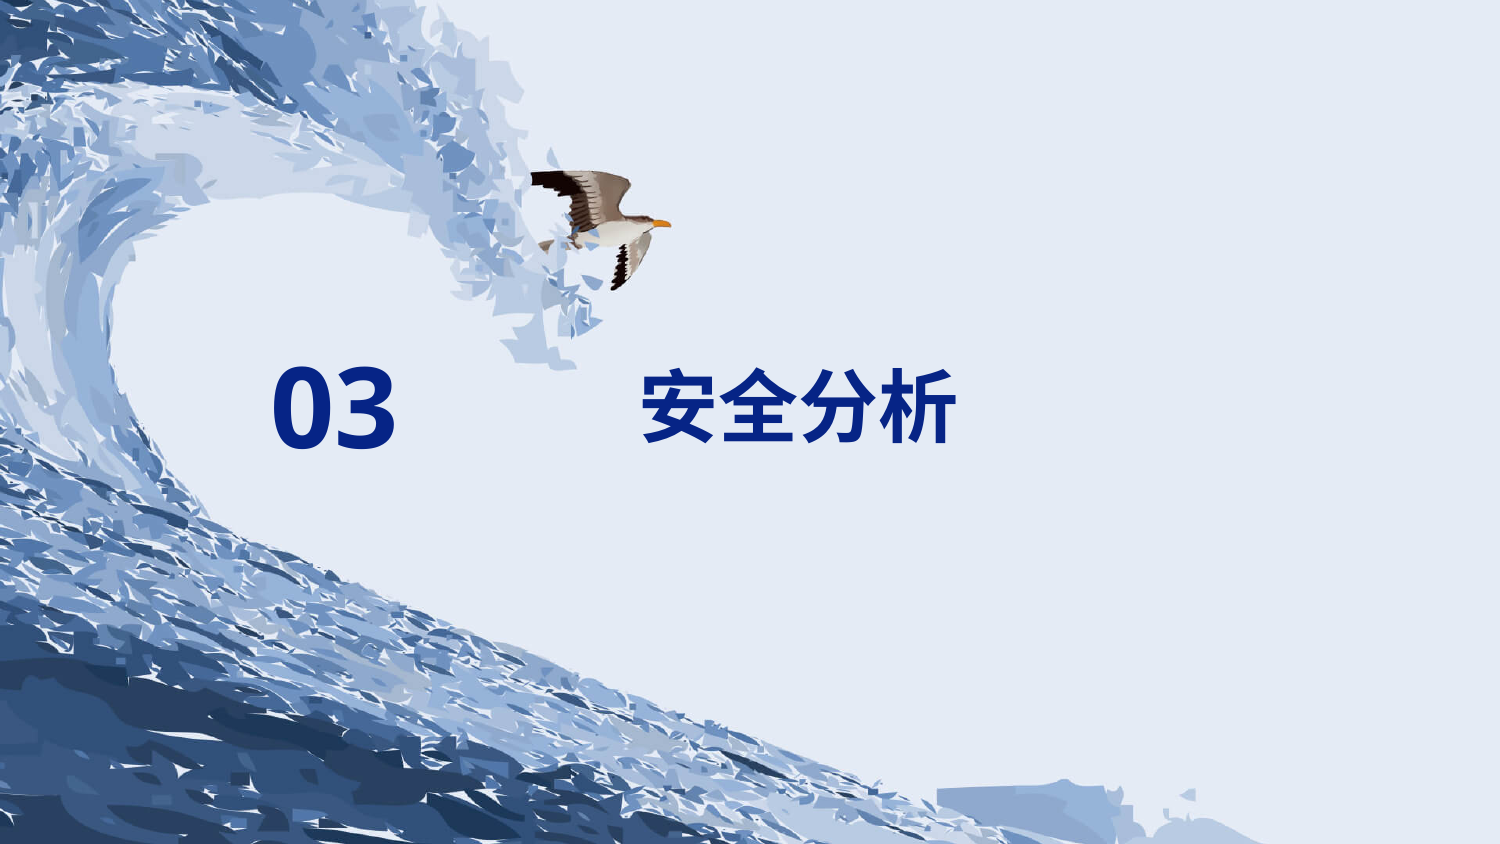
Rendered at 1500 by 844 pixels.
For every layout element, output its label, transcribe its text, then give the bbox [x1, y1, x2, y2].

text_box 安全分析 [624, 266, 1406, 542]
text_box 03 [215, 302, 454, 505]
picture [0, 0, 1500, 844]
